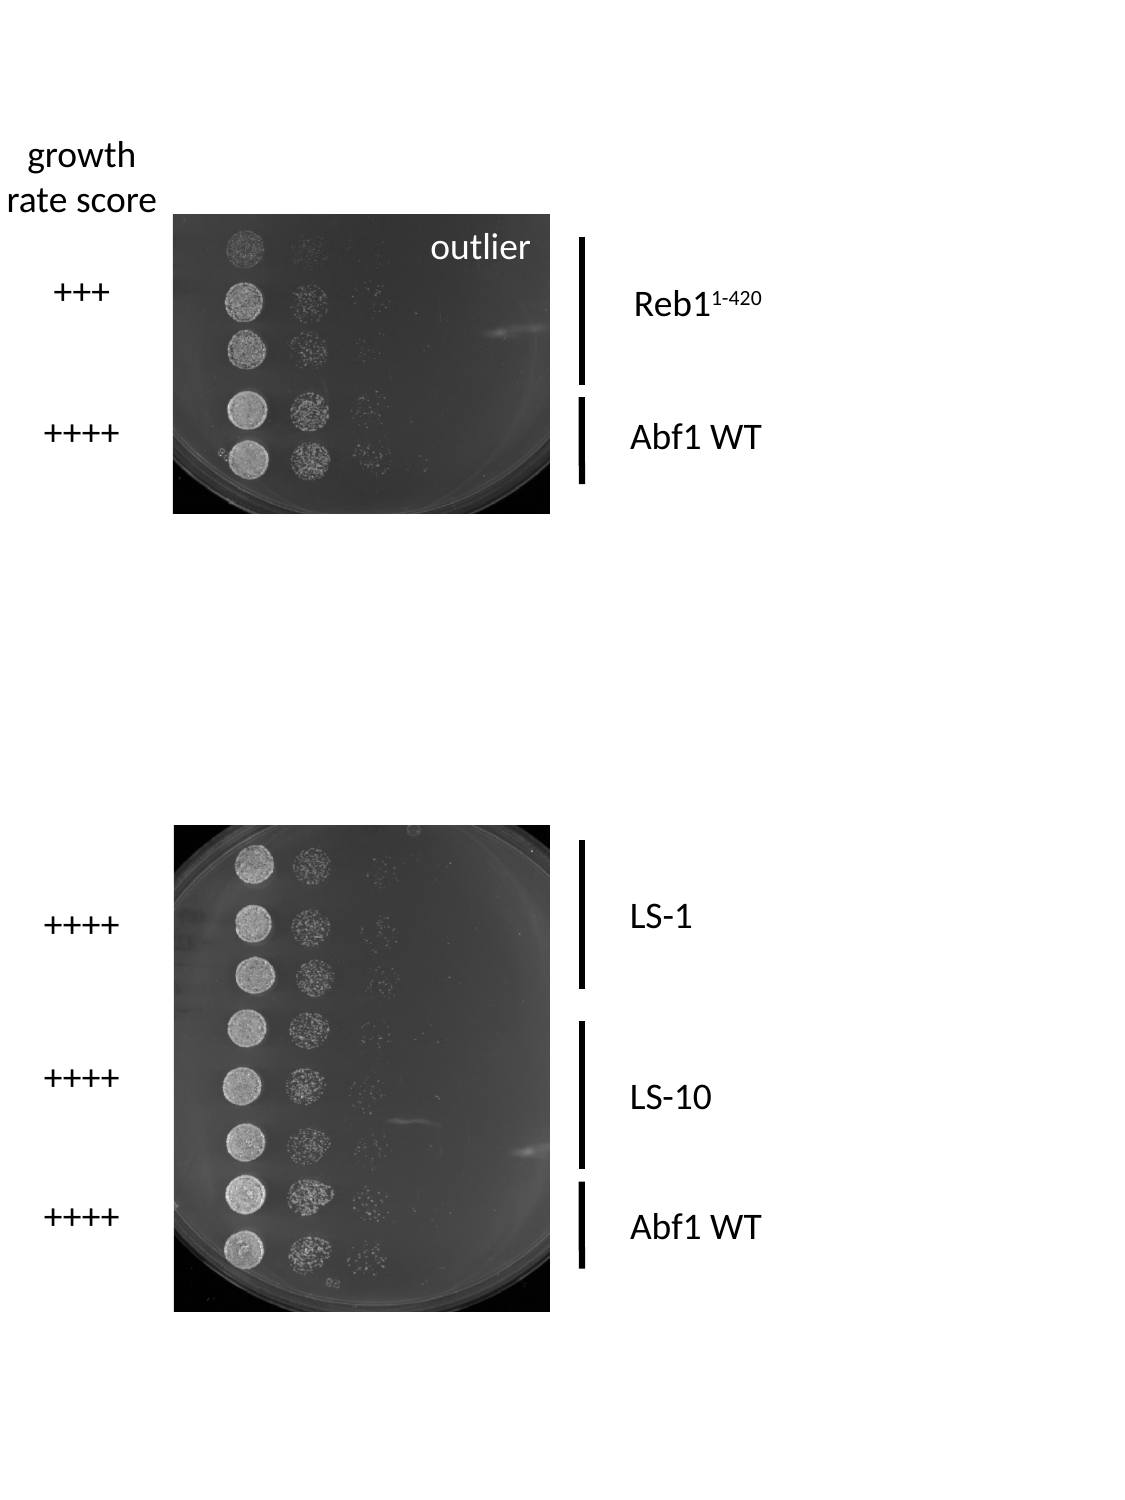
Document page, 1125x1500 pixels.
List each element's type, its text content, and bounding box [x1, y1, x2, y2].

picture [172, 214, 550, 514]
text_box ++++ [18, 1184, 145, 1245]
text_box ++++ [29, 893, 135, 953]
picture [173, 825, 550, 1312]
text_box growth rate score [0, 122, 179, 228]
text_box +++ [31, 259, 132, 320]
text_box Reb11-420 [619, 271, 777, 332]
text_box LS-10 [615, 1064, 728, 1125]
text_box ++++ [29, 400, 135, 460]
text_box ++++ [15, 1045, 148, 1106]
text_box LS-1 [615, 884, 708, 944]
text_box Abf1 WT [615, 1194, 777, 1255]
text_box Abf1 WT [615, 404, 777, 465]
